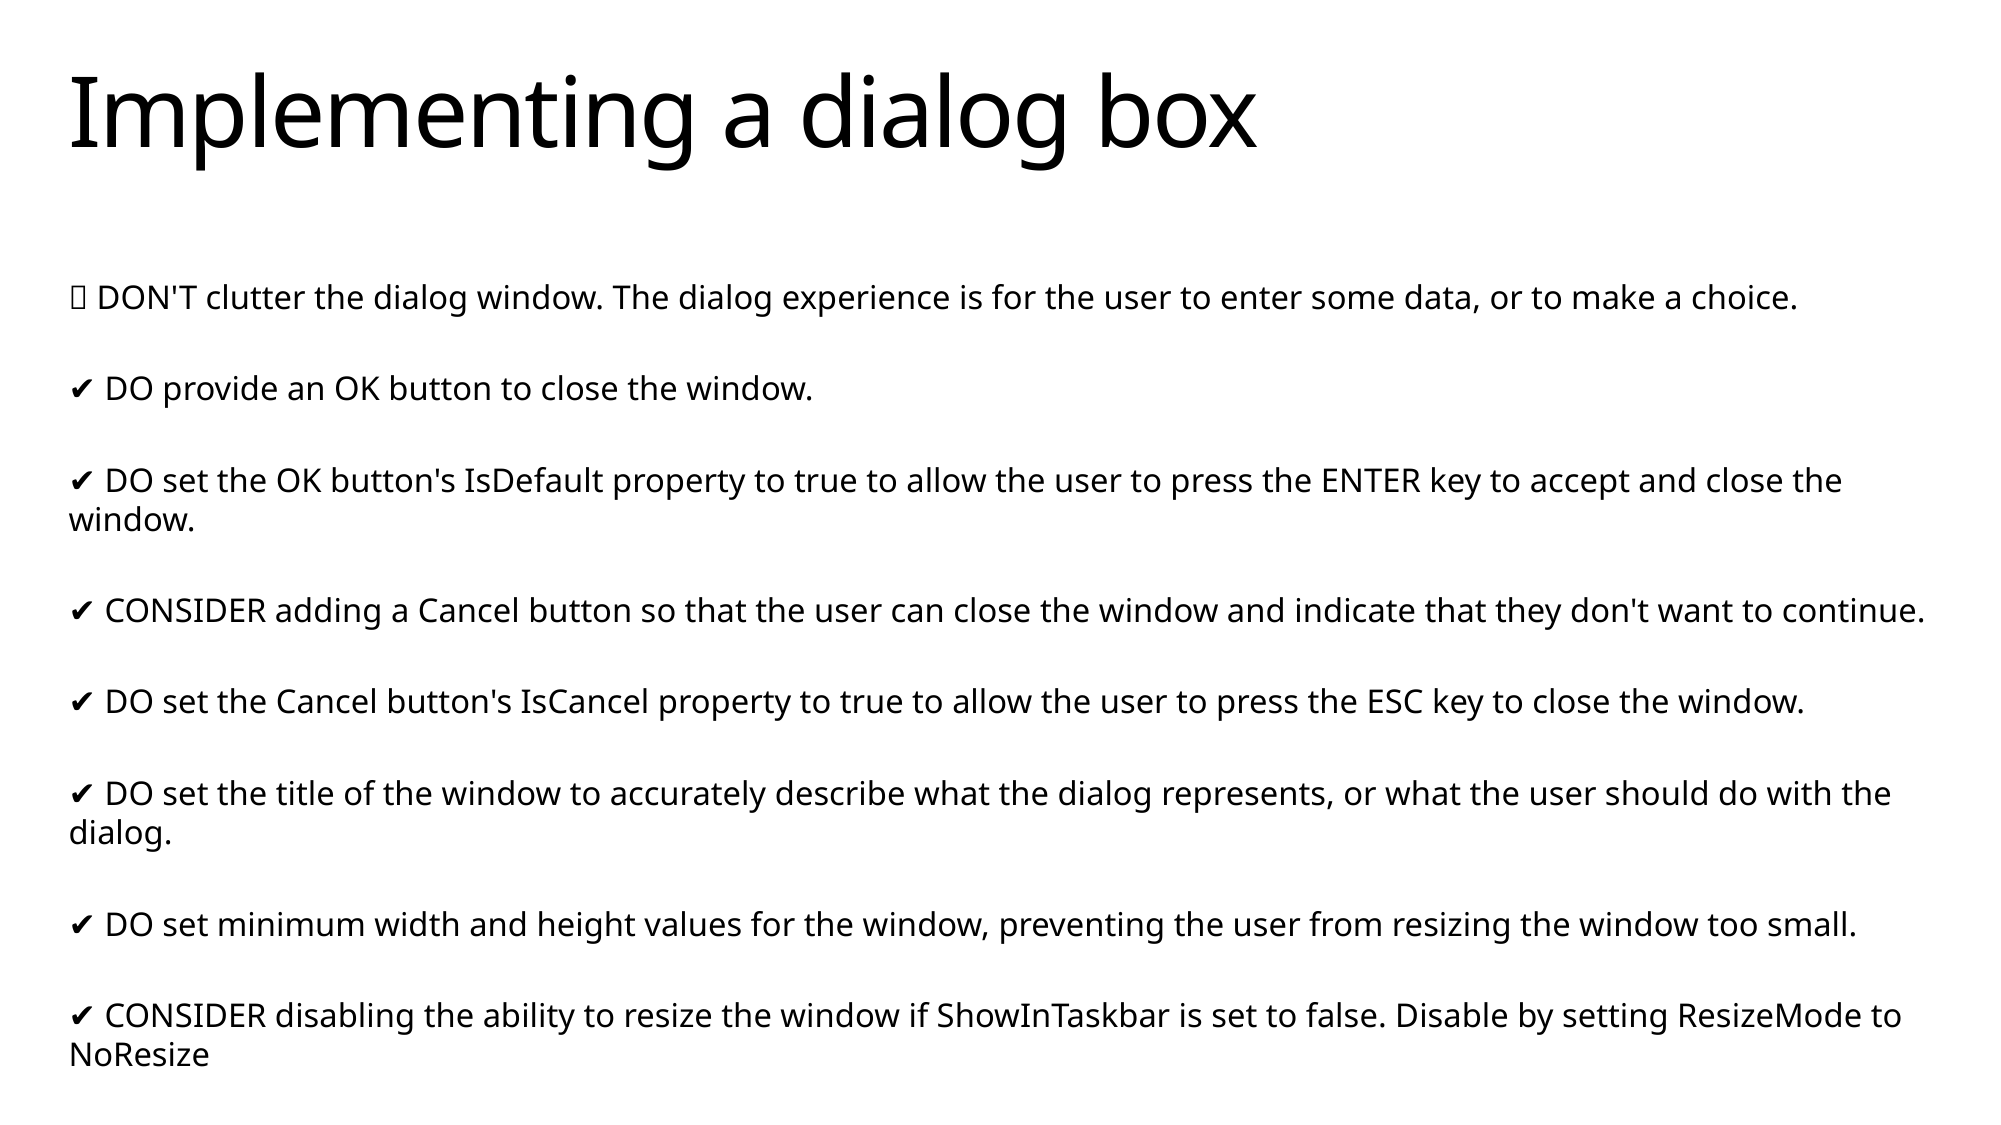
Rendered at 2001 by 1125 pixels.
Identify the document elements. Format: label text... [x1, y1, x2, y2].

title Implementing a dialog box [44, 47, 1957, 196]
list ❌ DON'T clutter the dialog window. The dialog experience is for the user to enter some data, or to make a choice. ✔️ DO provide an OK button to close the window. ✔️ DO set the OK button's IsDefault property to true to allow the user to press the ENTER key to accept and close the window. ✔️ CONSIDER adding a Cancel button so that the user can close the window and indicate that they don't want to continue. ✔️ DO set the Cancel button's IsCancel property to true to allow the user to press the ESC key to close the window. ✔️ DO set the title of the window to accurately describe what the dialog represents, or what the user should do with the dialog. ✔️ DO set minimum width and height values for the window, preventing the user from resizing the window too small. ✔️ CONSIDER disabling the ability to resize the window if ShowInTaskbar is set to false. Disable by setting ResizeMode to NoResize [44, 261, 1957, 996]
